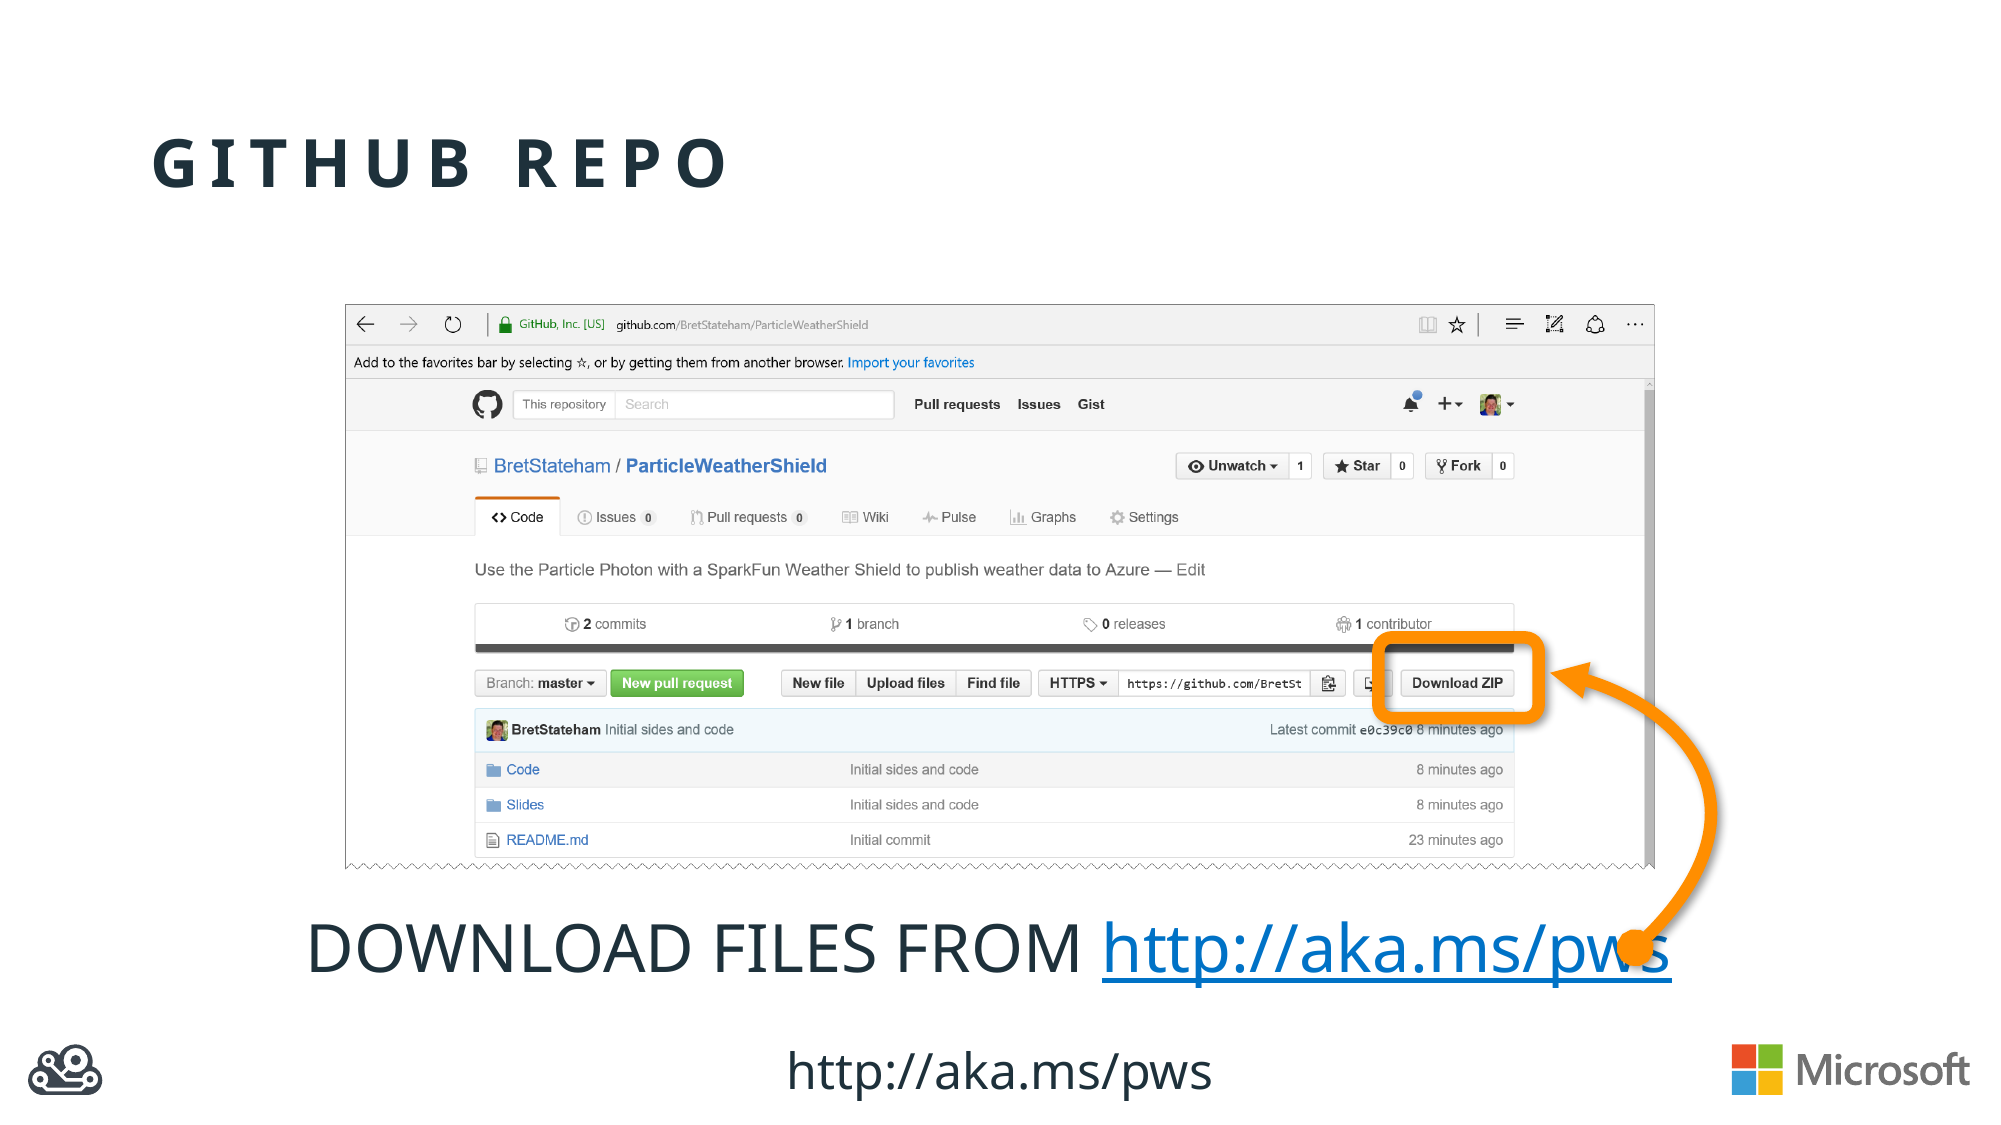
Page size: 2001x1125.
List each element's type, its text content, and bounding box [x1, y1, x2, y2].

text_box [1611, 715, 1708, 954]
title Github repo [135, 57, 1860, 275]
text_box DOWNLOAD FILES FROM http://aka.ms/pws [291, 898, 1704, 1005]
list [345, 303, 1655, 870]
